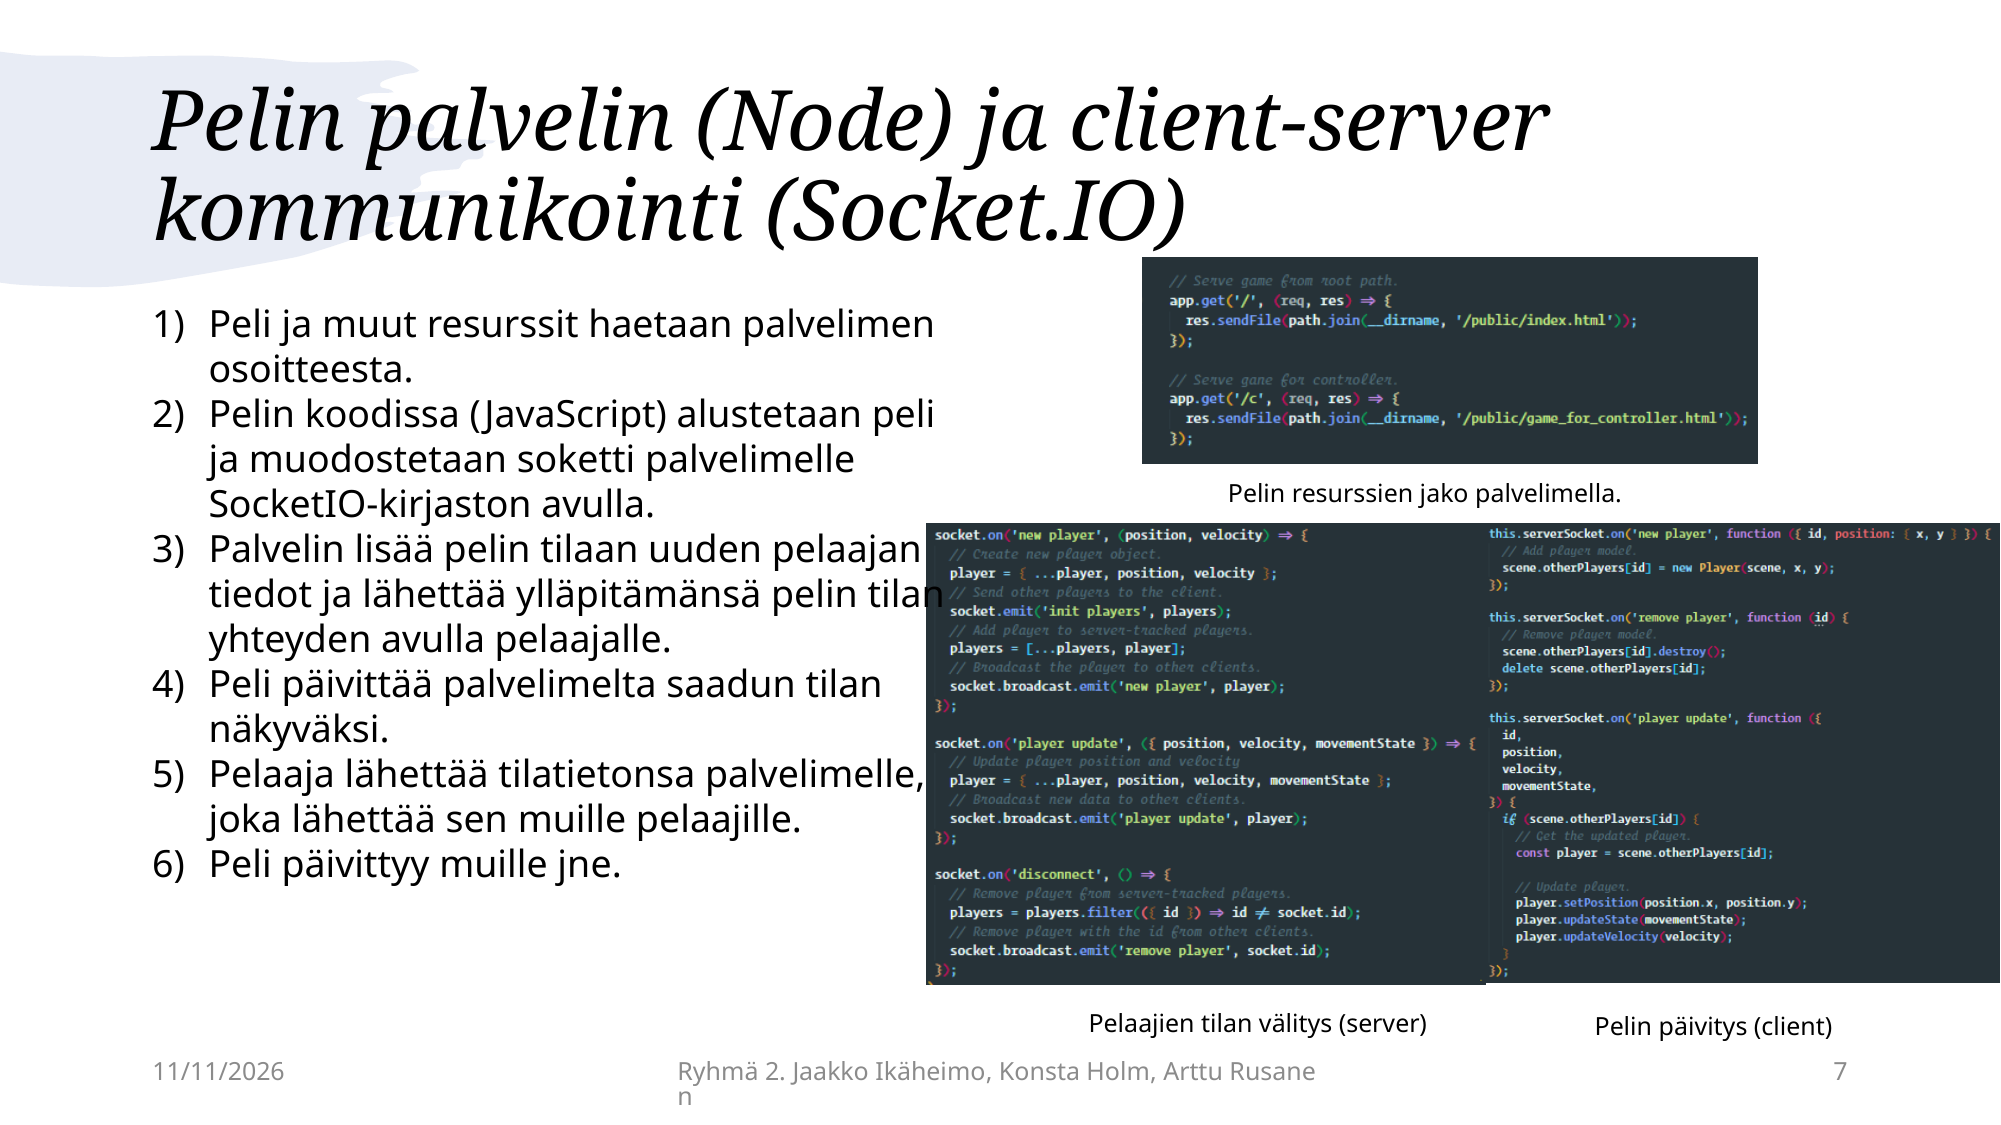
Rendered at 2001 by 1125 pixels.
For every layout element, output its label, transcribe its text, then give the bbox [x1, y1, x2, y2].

text_box Pelaajien tilan välitys (server) [623, 999, 1443, 1045]
slide_number 7 [1412, 1042, 1863, 1103]
text_box Pelin resurssien jako palvelimella. [1213, 469, 1638, 515]
title Pelin palvelin (Node) ja client-server kommunikointi (Socket.IO) [137, 59, 1863, 278]
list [926, 523, 1486, 985]
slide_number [137, 1042, 588, 1103]
footer Ryhmä 2. Jaakko Ikäheimo, Konsta Holm, Arttu Rusanen [662, 1042, 1338, 1103]
text_box Peli ja muut resurssit haetaan palvelimen osoitteesta. Pelin koodissa (JavaScript) alustetaan peli ja muodostetaan soketti palvelimelle SocketIO-kirjaston avulla. Palvelin lisää pelin tilaan uuden pelaajan tiedot ja lähettää ylläpitämänsä pelin tilan yhteyden avulla pelaajalle. Peli päivittää palvelimelta saadun tilan näkyväksi. Pelaaja lähettää tilatietonsa palvelimelle, joka lähettää sen muille pelaajille. Peli päivittyy muille jne. [137, 293, 965, 893]
text_box Pelin päivitys (client) [1279, 1002, 1848, 1048]
picture [1480, 523, 2000, 983]
picture [1142, 257, 1758, 464]
